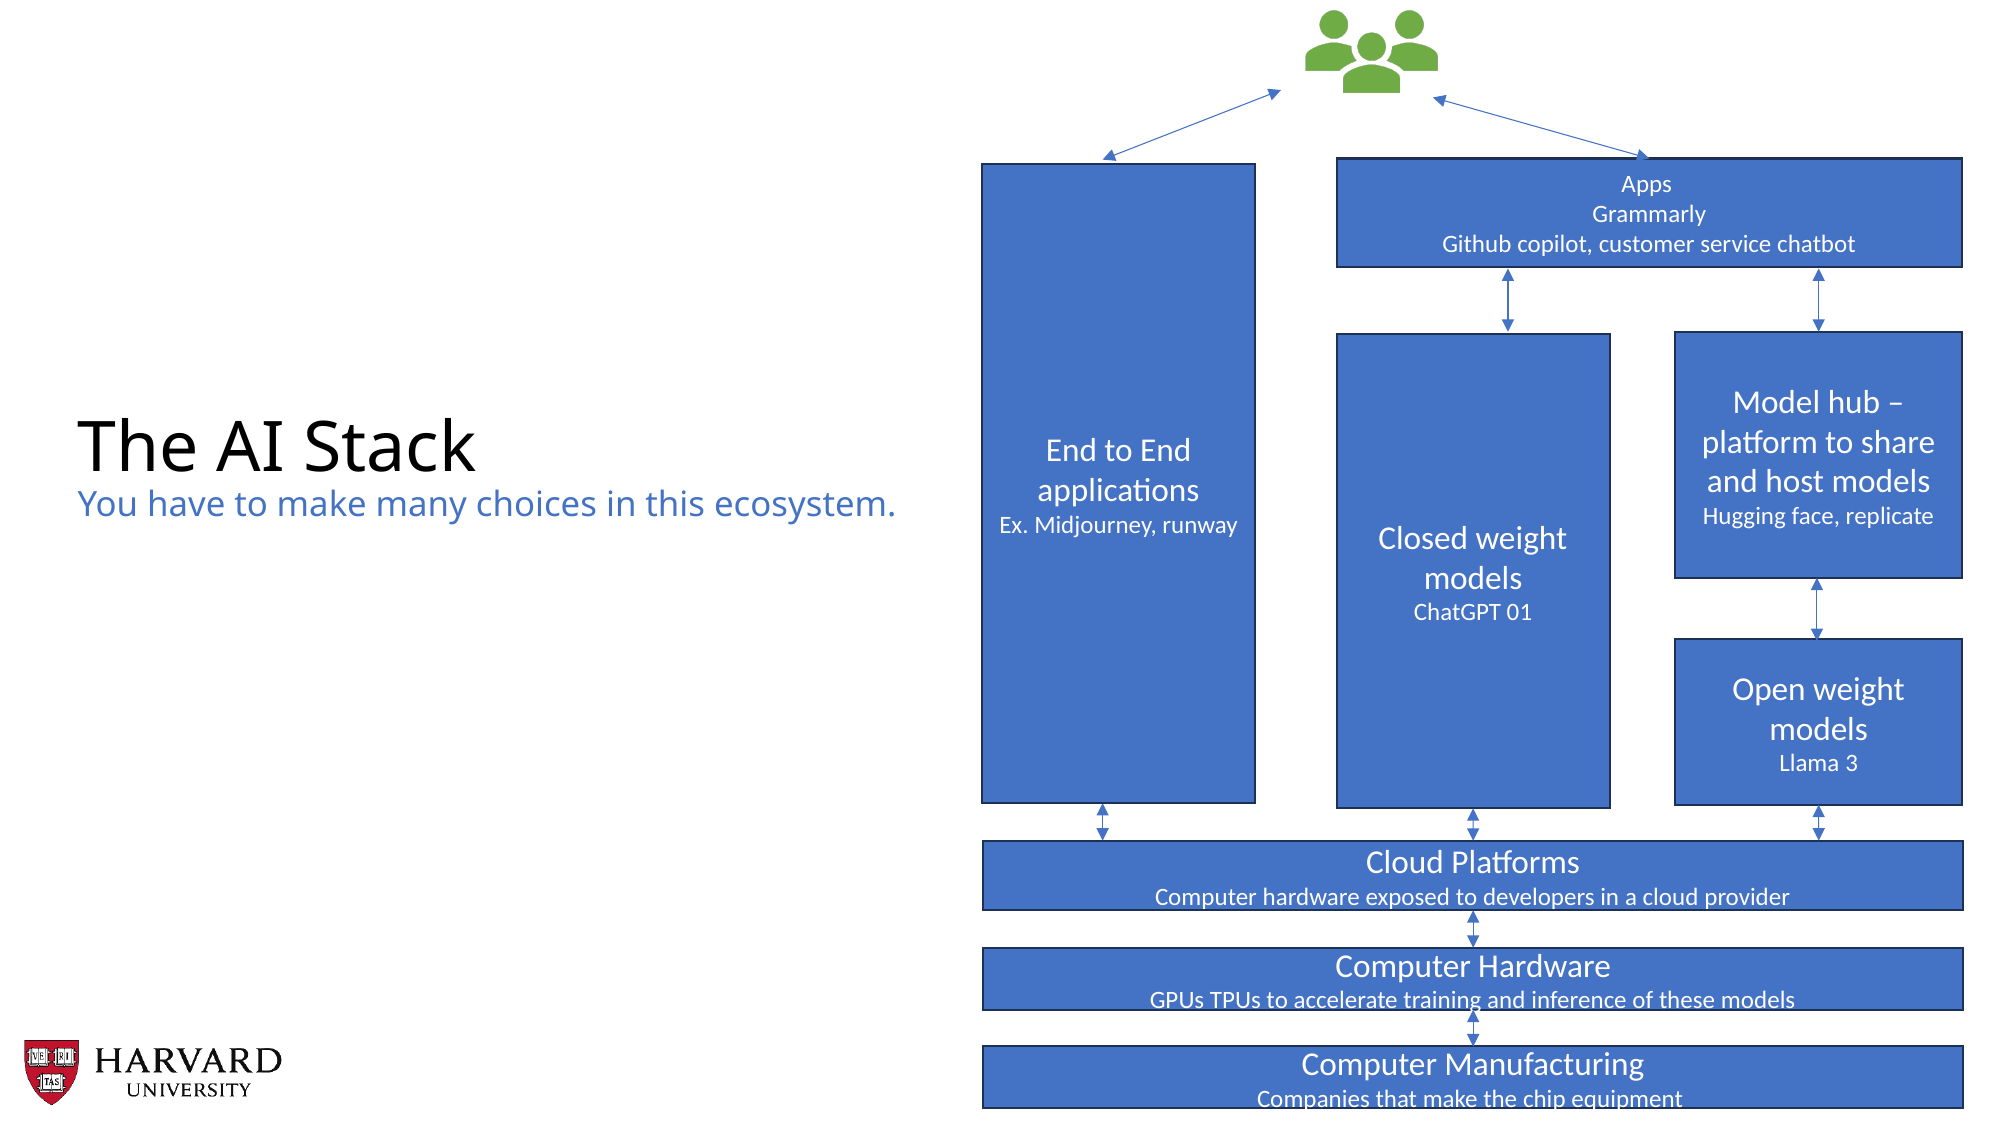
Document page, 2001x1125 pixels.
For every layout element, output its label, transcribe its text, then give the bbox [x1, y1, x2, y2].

text_box Computer Hardware GPUs TPUs to accelerate training and inference of these models [982, 947, 1964, 1011]
picture [2, 1022, 303, 1123]
text_box End to End applications Ex. Midjourney, runway [981, 163, 1256, 804]
text_box Computer Manufacturing Companies that make the chip equipment [982, 1045, 1964, 1109]
text_box Apps Grammarly Github copilot, customer service chatbot [1336, 157, 1963, 268]
text_box Closed weight models ChatGPT 01 [1336, 333, 1611, 809]
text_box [1102, 89, 1282, 160]
text_box Model hub – platform to share and host models Hugging face, replicate [1674, 331, 1963, 579]
picture [1296, 0, 1447, 127]
text_box Open weight models Llama 3 [1674, 638, 1963, 806]
title The AI Stack You have to make many choices in this ecosystem. [62, 386, 927, 549]
text_box Cloud Platforms Computer hardware exposed to developers in a cloud provider [982, 840, 1964, 911]
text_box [1432, 97, 1650, 159]
